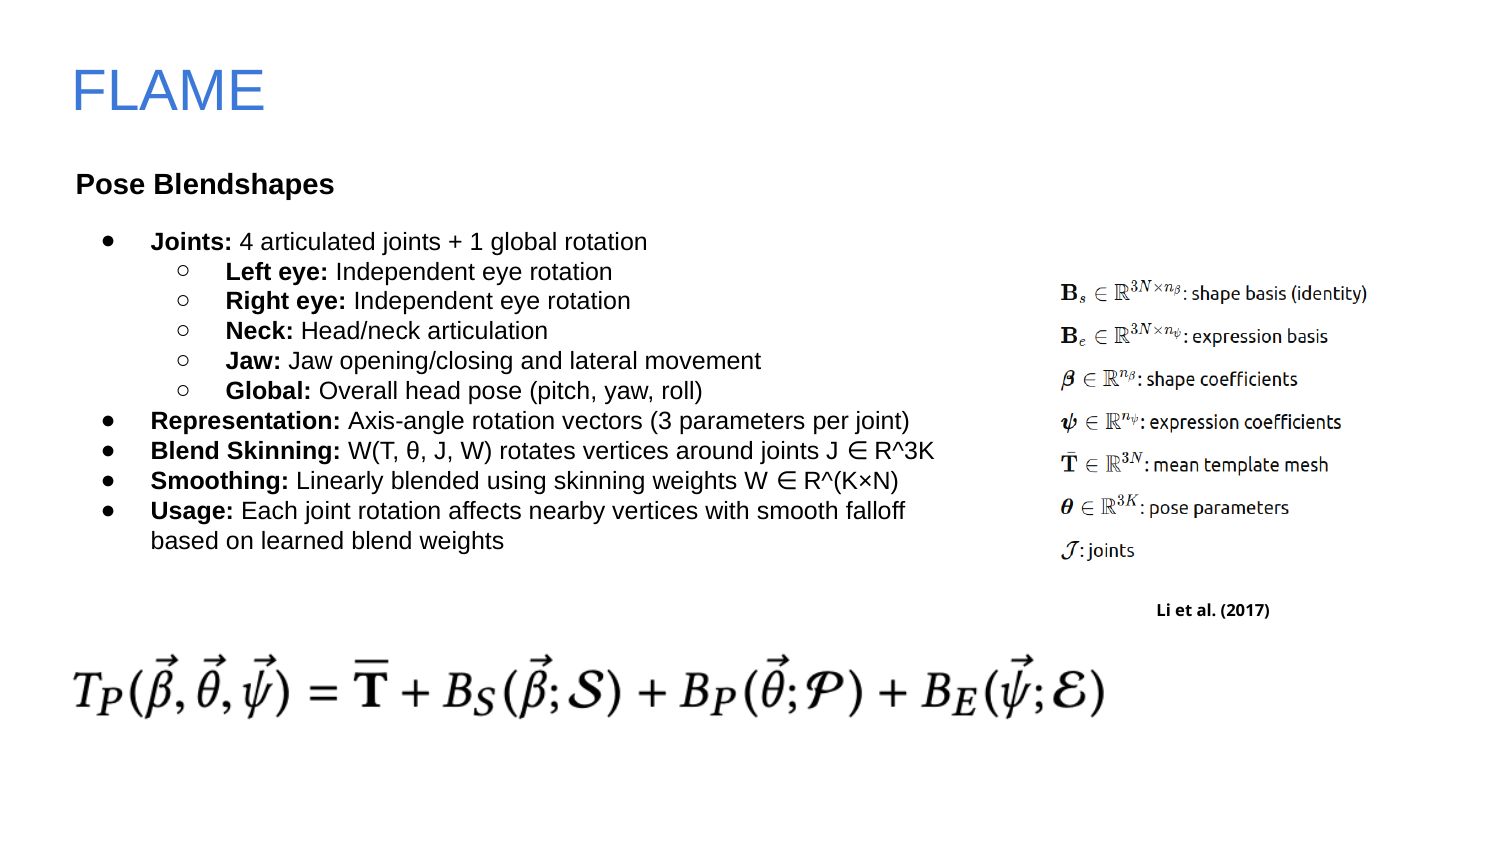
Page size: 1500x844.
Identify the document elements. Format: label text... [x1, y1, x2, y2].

picture [51, 639, 1148, 744]
title FLAME [60, 46, 1055, 139]
text_box Li et al. (2017) [910, 589, 1500, 630]
text_box Pose Blendshapes Joints: 4 articulated joints + 1 global rotation Left eye: Independent eye rotation Right eye: Independent eye rotation Neck: Head/neck articulation Jaw: Jaw opening/closing and lateral movement Global: Overall head pose (pitch, yaw, roll) Representation: Axis-angle rotation vectors (3 parameters per joint) Blend Skinning: W(T, θ, J, W) rotates vertices around joints J ∈ R^3K Smoothing: Linearly blended using skinning weights W ∈ R^(K×N) Usage: Each joint rotation affects nearby vertices with smooth falloff based on learned blend weights [60, 150, 978, 570]
picture [1054, 268, 1373, 571]
